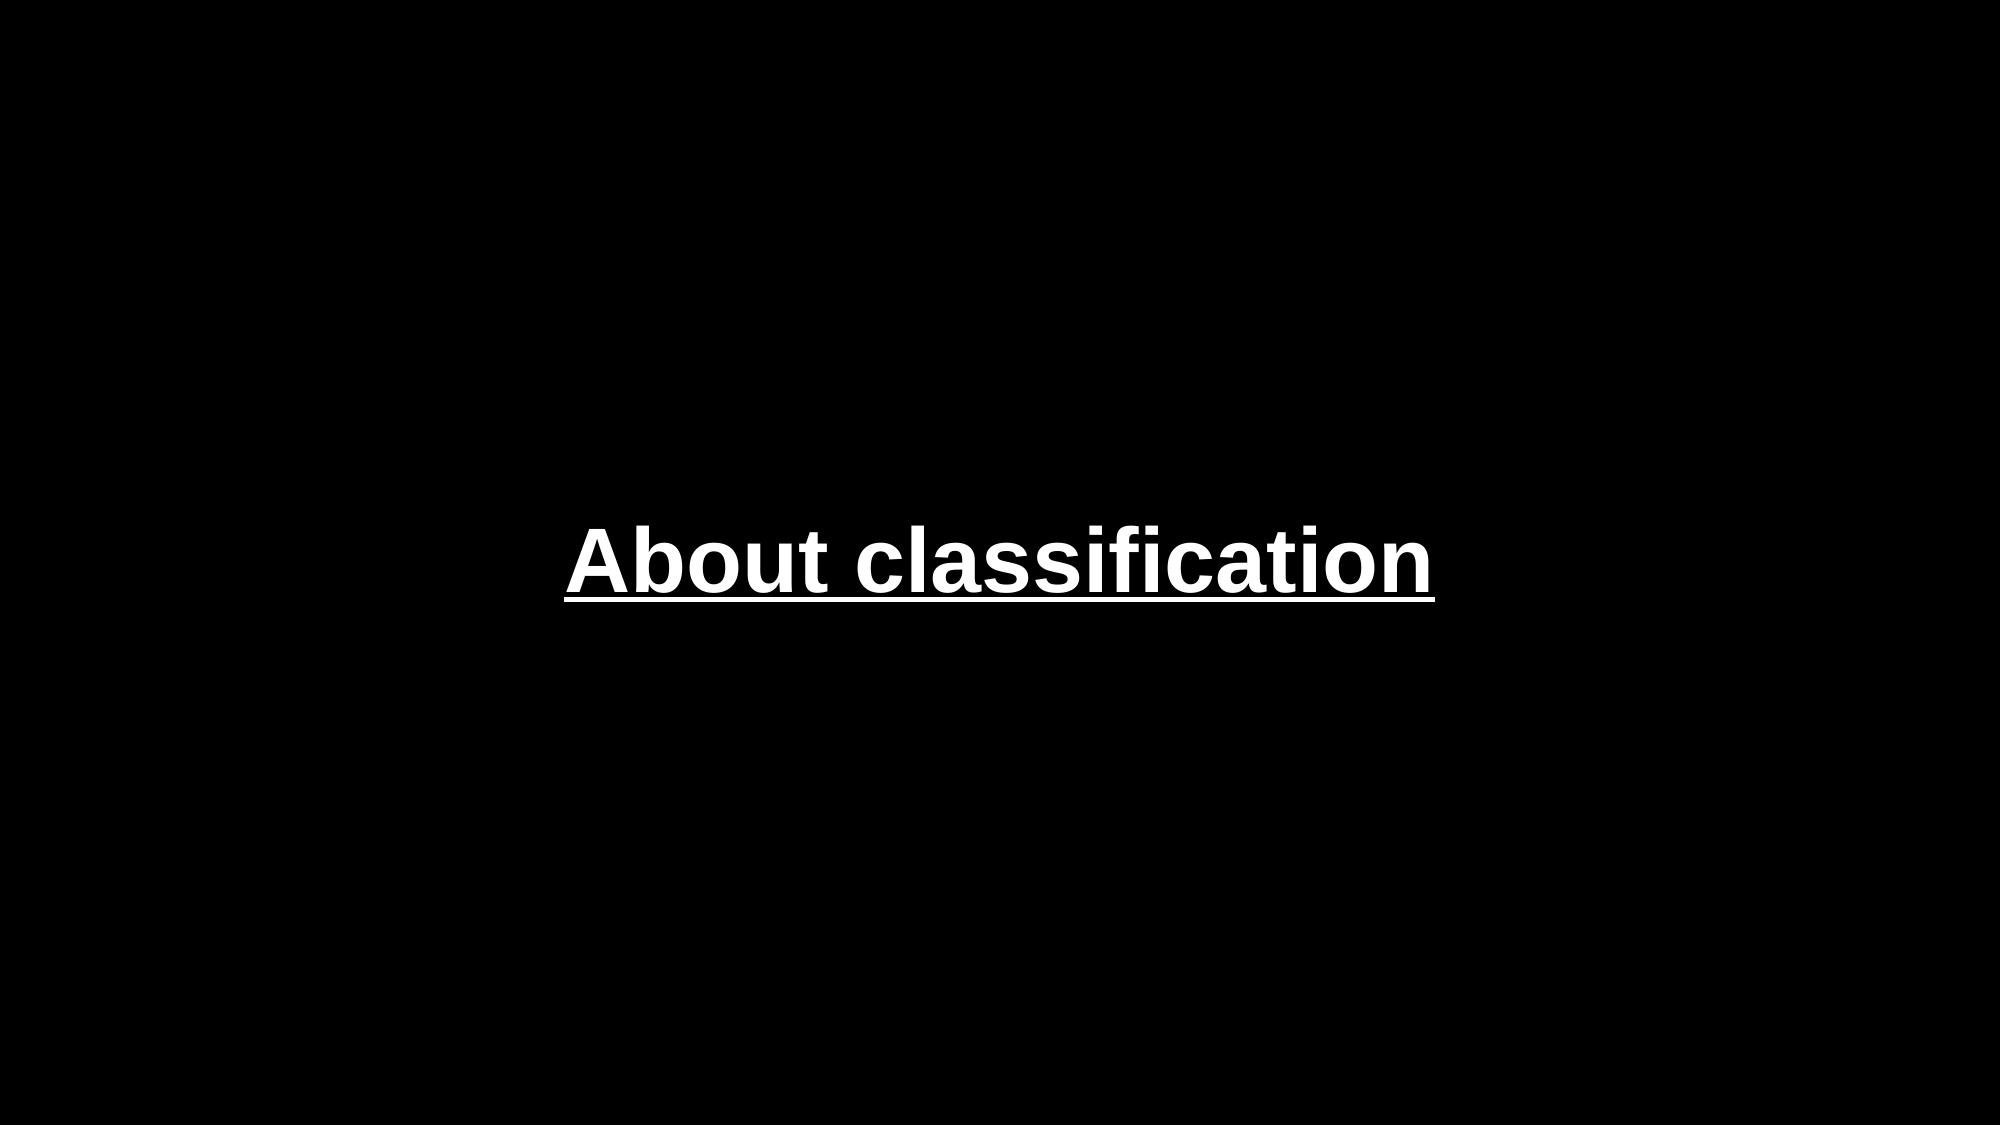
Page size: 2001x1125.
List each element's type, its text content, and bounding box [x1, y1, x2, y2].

title About classification [137, 453, 1863, 672]
